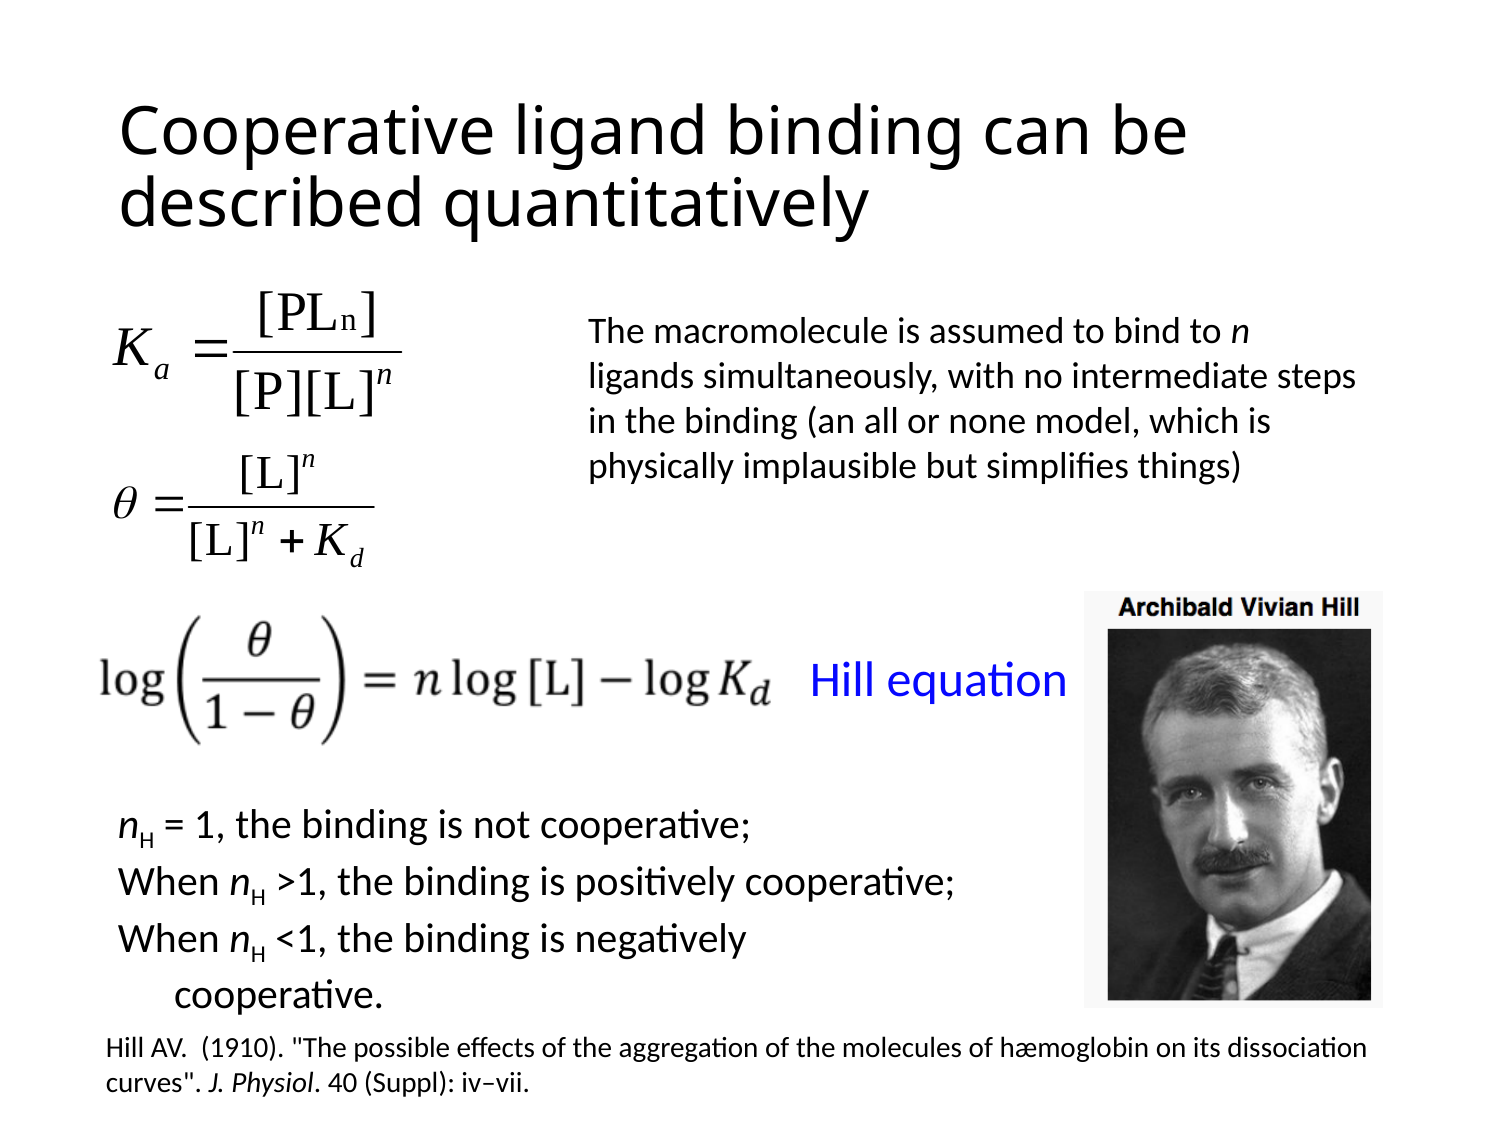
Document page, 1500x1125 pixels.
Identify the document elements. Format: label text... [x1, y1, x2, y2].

picture [90, 611, 779, 756]
title Cooperative ligand binding can be described quantitatively [103, 59, 1397, 278]
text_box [105, 435, 385, 578]
text_box The macromolecule is assumed to bind to n ligands simultaneously, with no intermediate steps in the binding (an all or none model, which is physically implausible but simplifies things) [573, 298, 1385, 494]
text_box Hill AV. (1910). "The possible effects of the aggregation of the molecules of hæmoglobin on its dissociation curves". J. Physiol. 40 (Suppl): iv–vii. [91, 1021, 1385, 1106]
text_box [103, 277, 413, 431]
text_box nH = 1, the binding is not cooperative; When nH >1, the binding is positively cooperative; When nH <1, the binding is negatively cooperative. [103, 789, 982, 1021]
picture [1084, 591, 1383, 1008]
text_box Hill equation [795, 639, 1084, 714]
